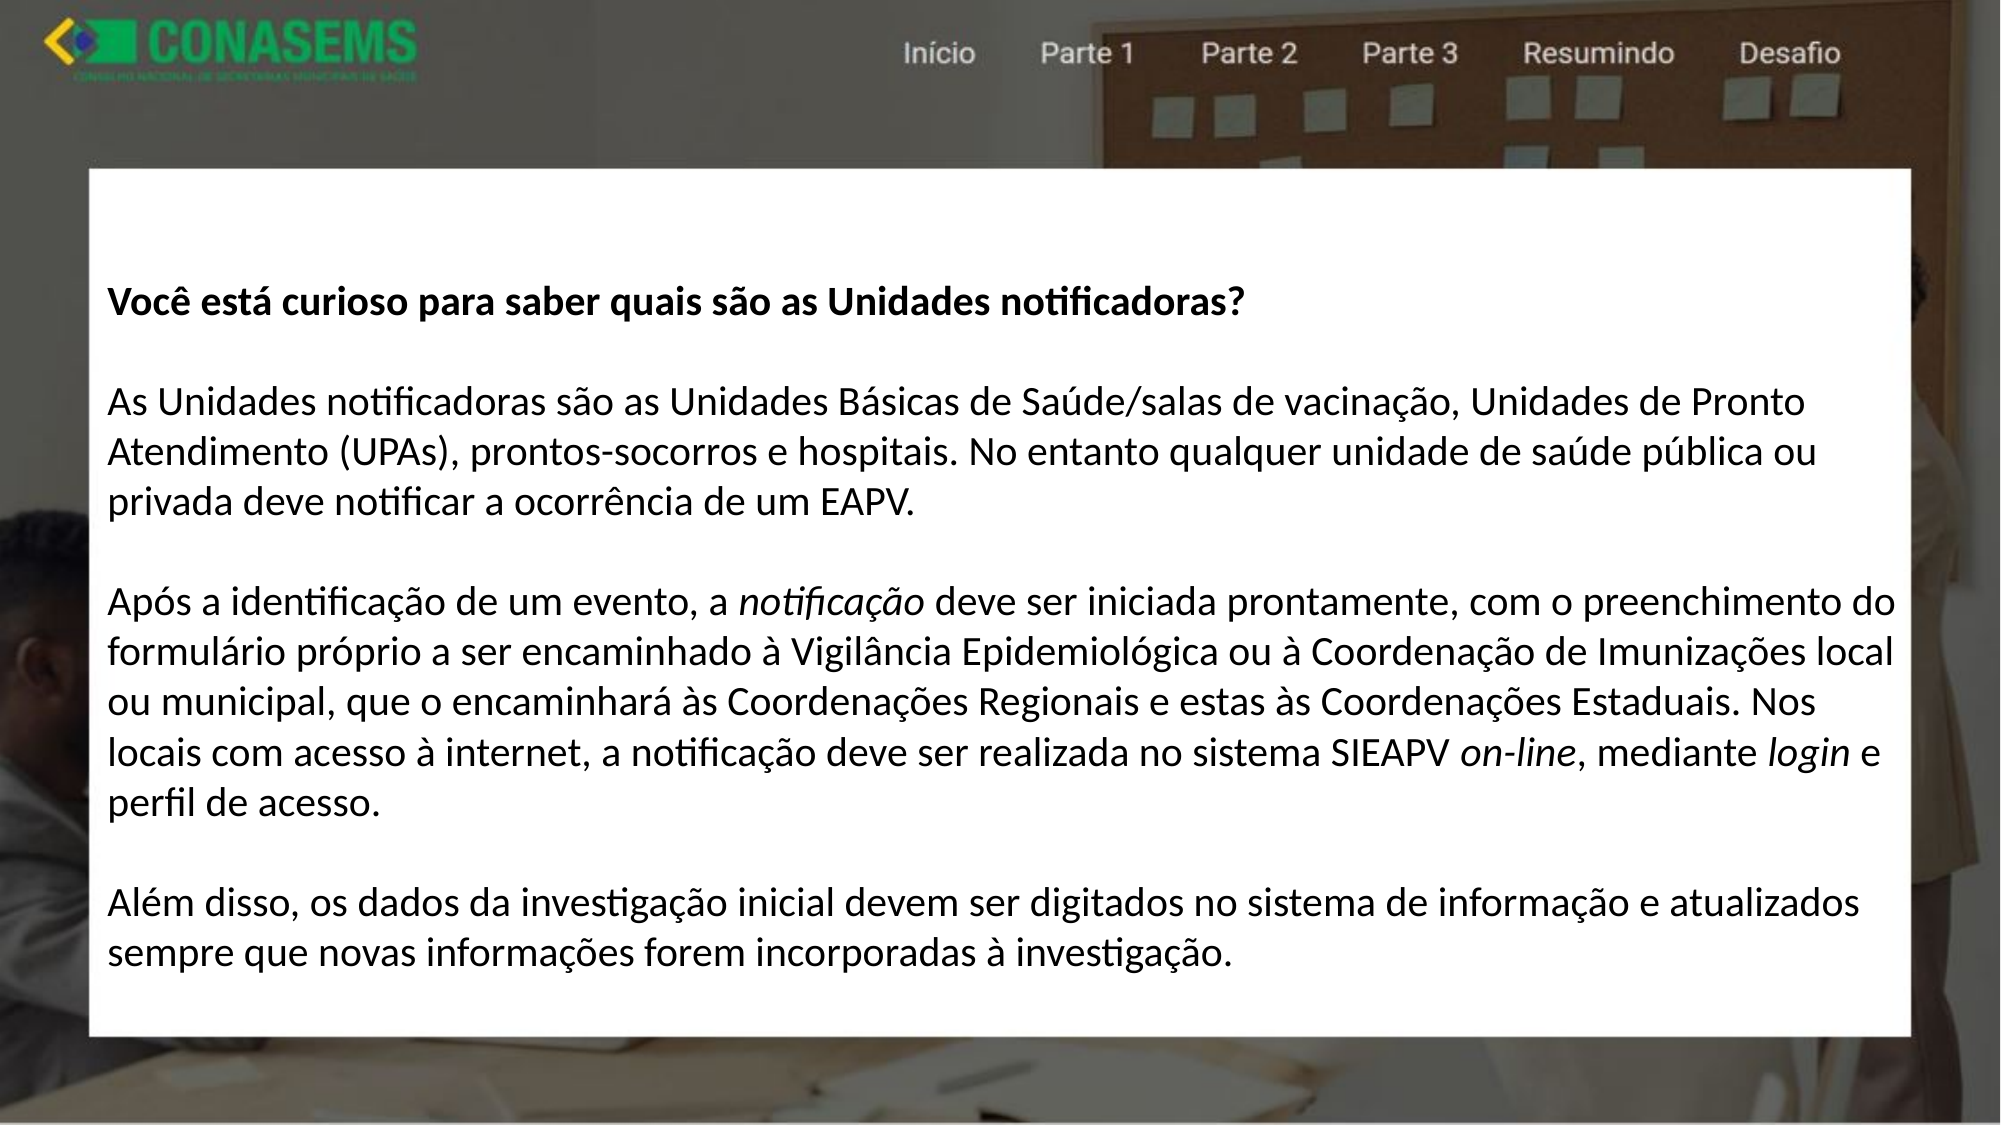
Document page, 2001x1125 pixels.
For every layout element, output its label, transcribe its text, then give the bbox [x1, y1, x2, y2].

text_box Você está curioso para saber quais são as Unidades notificadoras? As Unidades notificadoras são as Unidades Básicas de Saúde/salas de vacinação, Unidades de Pronto Atendimento (UPAs), prontos-socorros e hospitais. No entanto qualquer unidade de saúde pública ou privada deve notificar a ocorrência de um EAPV. Após a identificação de um evento, a notificação deve ser iniciada prontamente, com o preenchimento do formulário próprio a ser encaminhado à Vigilância Epidemiológica ou à Coordenação de Imunizações local ou municipal, que o encaminhará às Coordenações Regionais e estas às Coordenações Estaduais. Nos locais com acesso à internet, a notificação deve ser realizada no sistema SIEAPV on-line, mediante login e perfil de acesso. Além disso, os dados da investigação inicial devem ser digitados no sistema de informação e atualizados sempre que novas informações forem incorporadas à investigação. [92, 166, 1919, 1125]
picture [0, 0, 2001, 1125]
